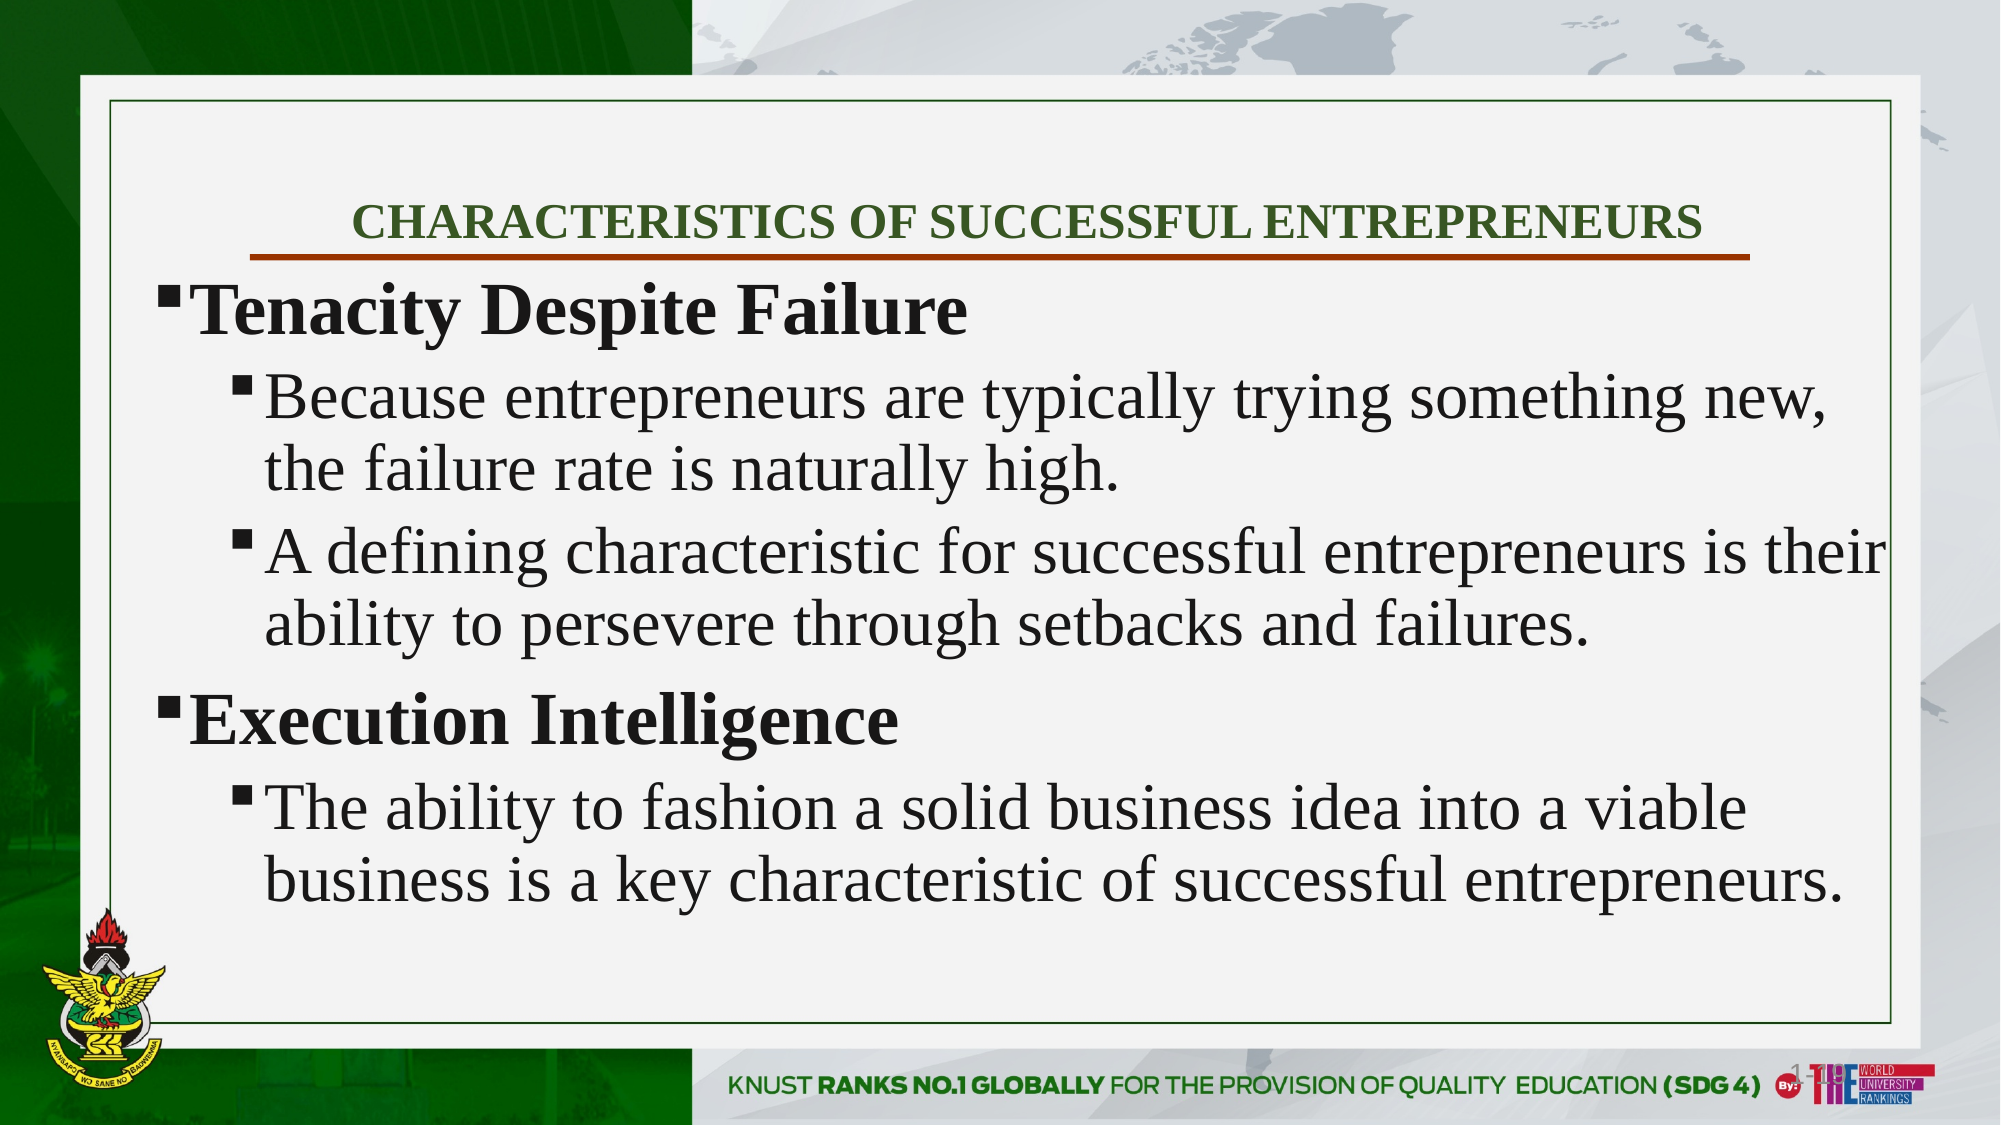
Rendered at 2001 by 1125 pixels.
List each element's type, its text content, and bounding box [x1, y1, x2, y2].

list Tenacity Despite Failure Because entrepreneurs are typically trying something new, the failure rate is naturally high. A defining characteristic for successful entrepreneurs is their ability to persevere through setbacks and failures. Execution Intelligence The ability to fashion a solid business idea into a viable business is a key characteristic of successful entrepreneurs. [137, 262, 1918, 1063]
slide_number 1-19 [1412, 1042, 1863, 1103]
title CHARACTERISTICS OF SUCCESSFUL ENTREPRENEURS [253, 128, 1802, 262]
picture [0, 0, 2001, 1125]
